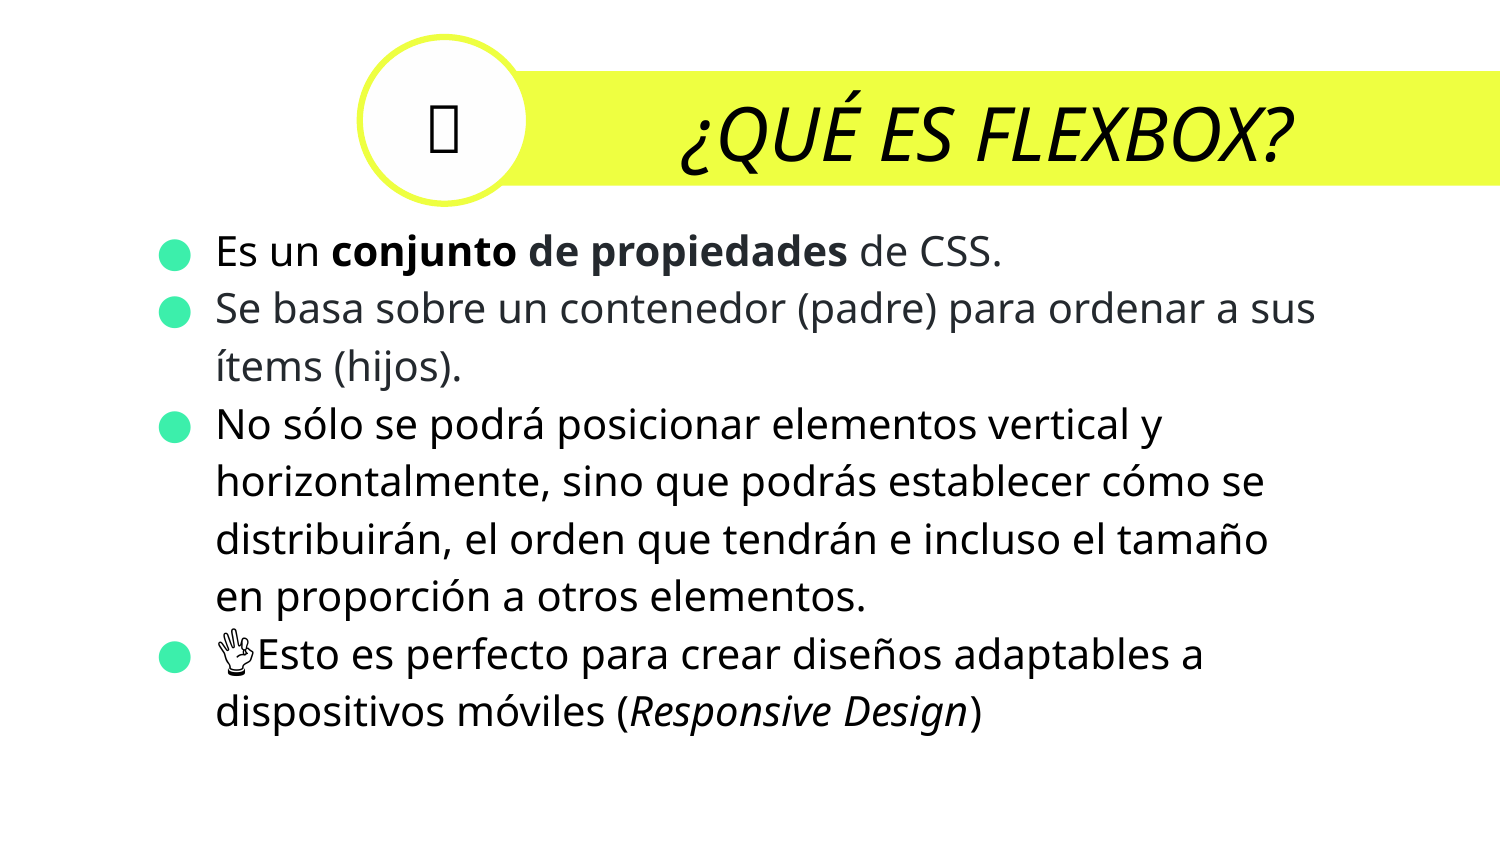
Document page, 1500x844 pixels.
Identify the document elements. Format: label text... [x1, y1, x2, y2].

text_box ¿QUÉ ES FLEXBOX? [498, 71, 1500, 186]
text_box Es un conjunto de propiedades de CSS. Se basa sobre un contenedor (padre) para ordenar a sus ítems (hijos). No sólo se podrá posicionar elementos vertical y horizontalmente, sino que podrás establecer cómo se distribuirán, el orden que tendrán e incluso el tamaño en proporción a otros elementos. 👌Esto es perfecto para crear diseños adaptables a dispositivos móviles (Responsive Design) [124, 202, 1342, 750]
text_box 💡 [359, 36, 530, 204]
